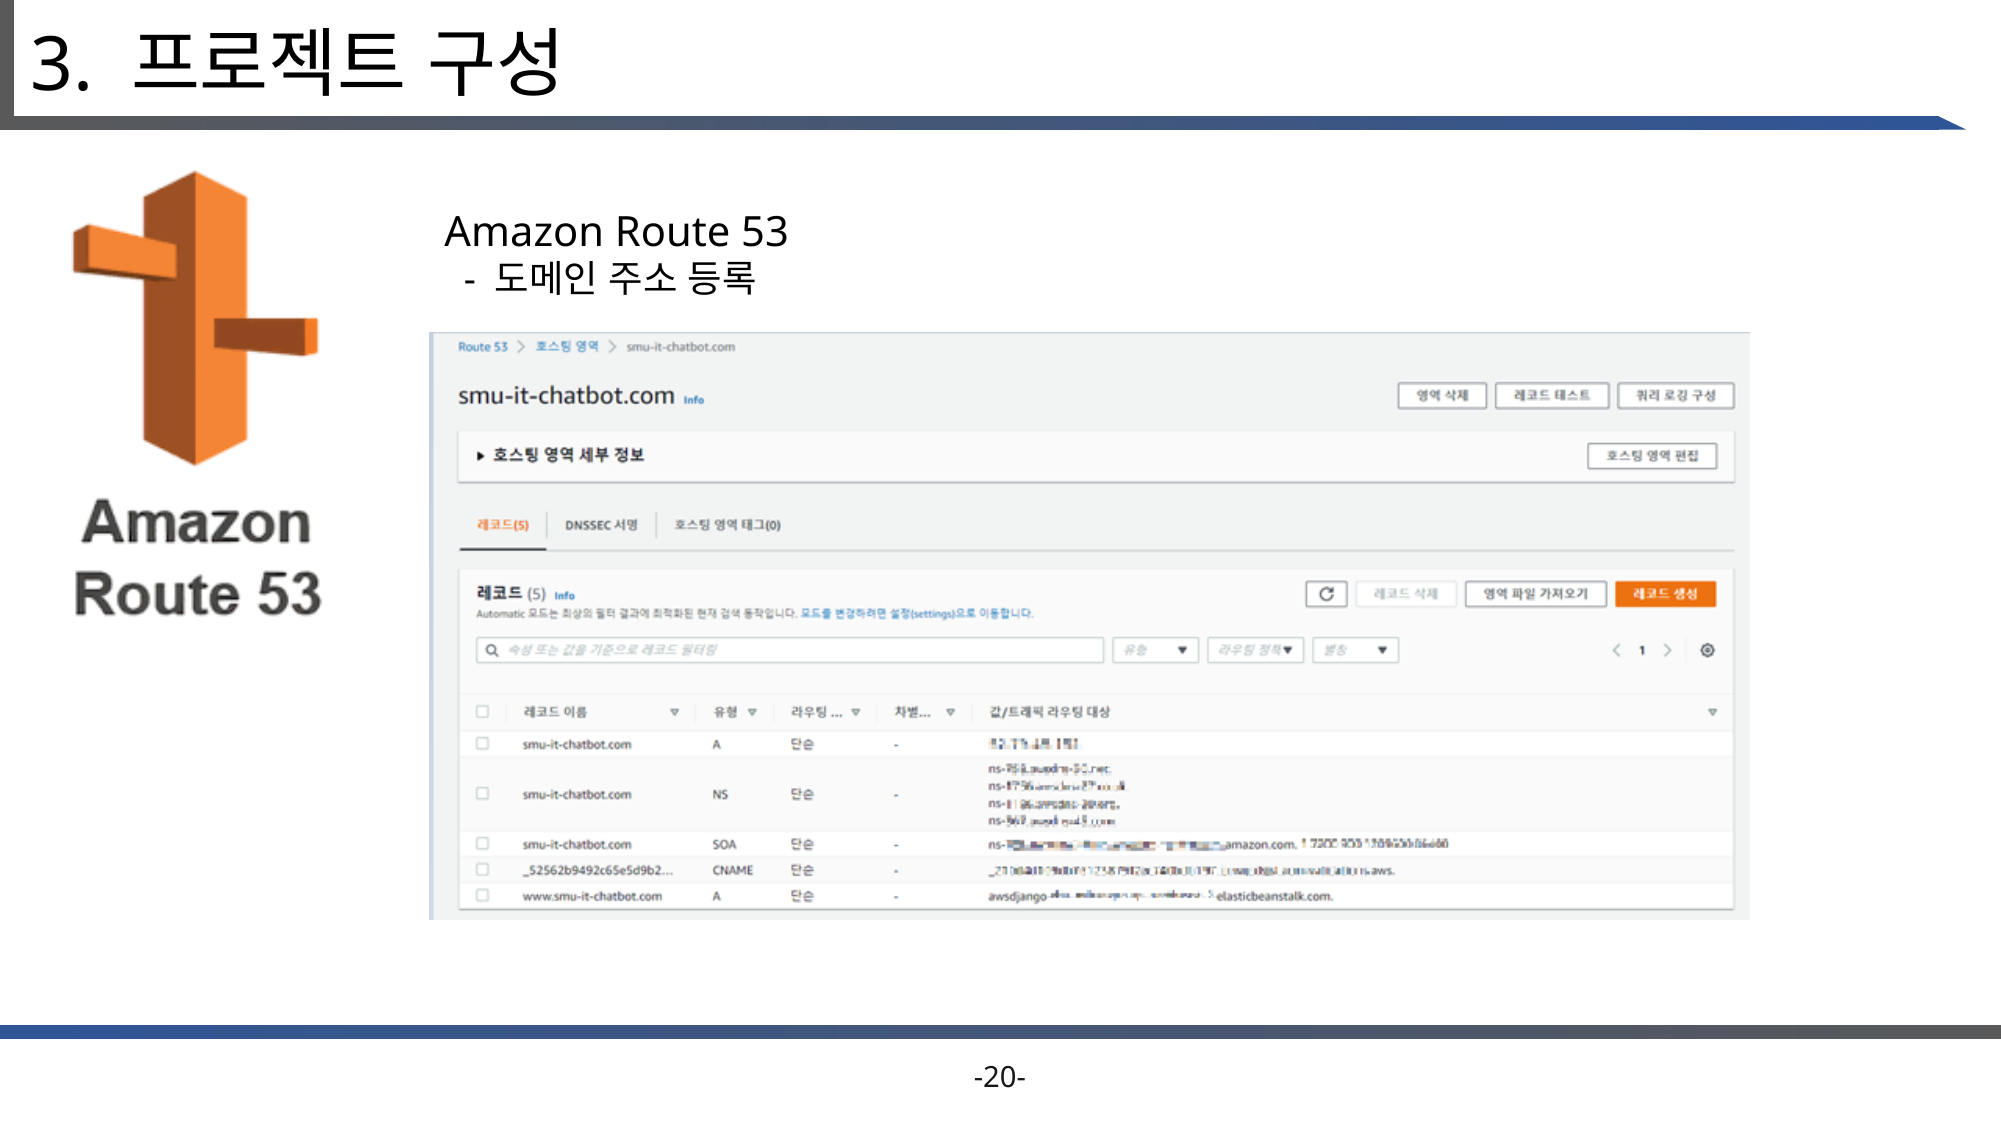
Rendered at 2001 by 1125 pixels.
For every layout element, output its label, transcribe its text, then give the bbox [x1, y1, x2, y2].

title 3. 프로젝트 구성 [15, 6, 1628, 126]
text_box Amazon Route 53 - 도메인 주소 등록 [429, 197, 1571, 308]
picture [429, 332, 1750, 920]
slide_number -20- [774, 1048, 1225, 1109]
picture [28, 170, 364, 627]
